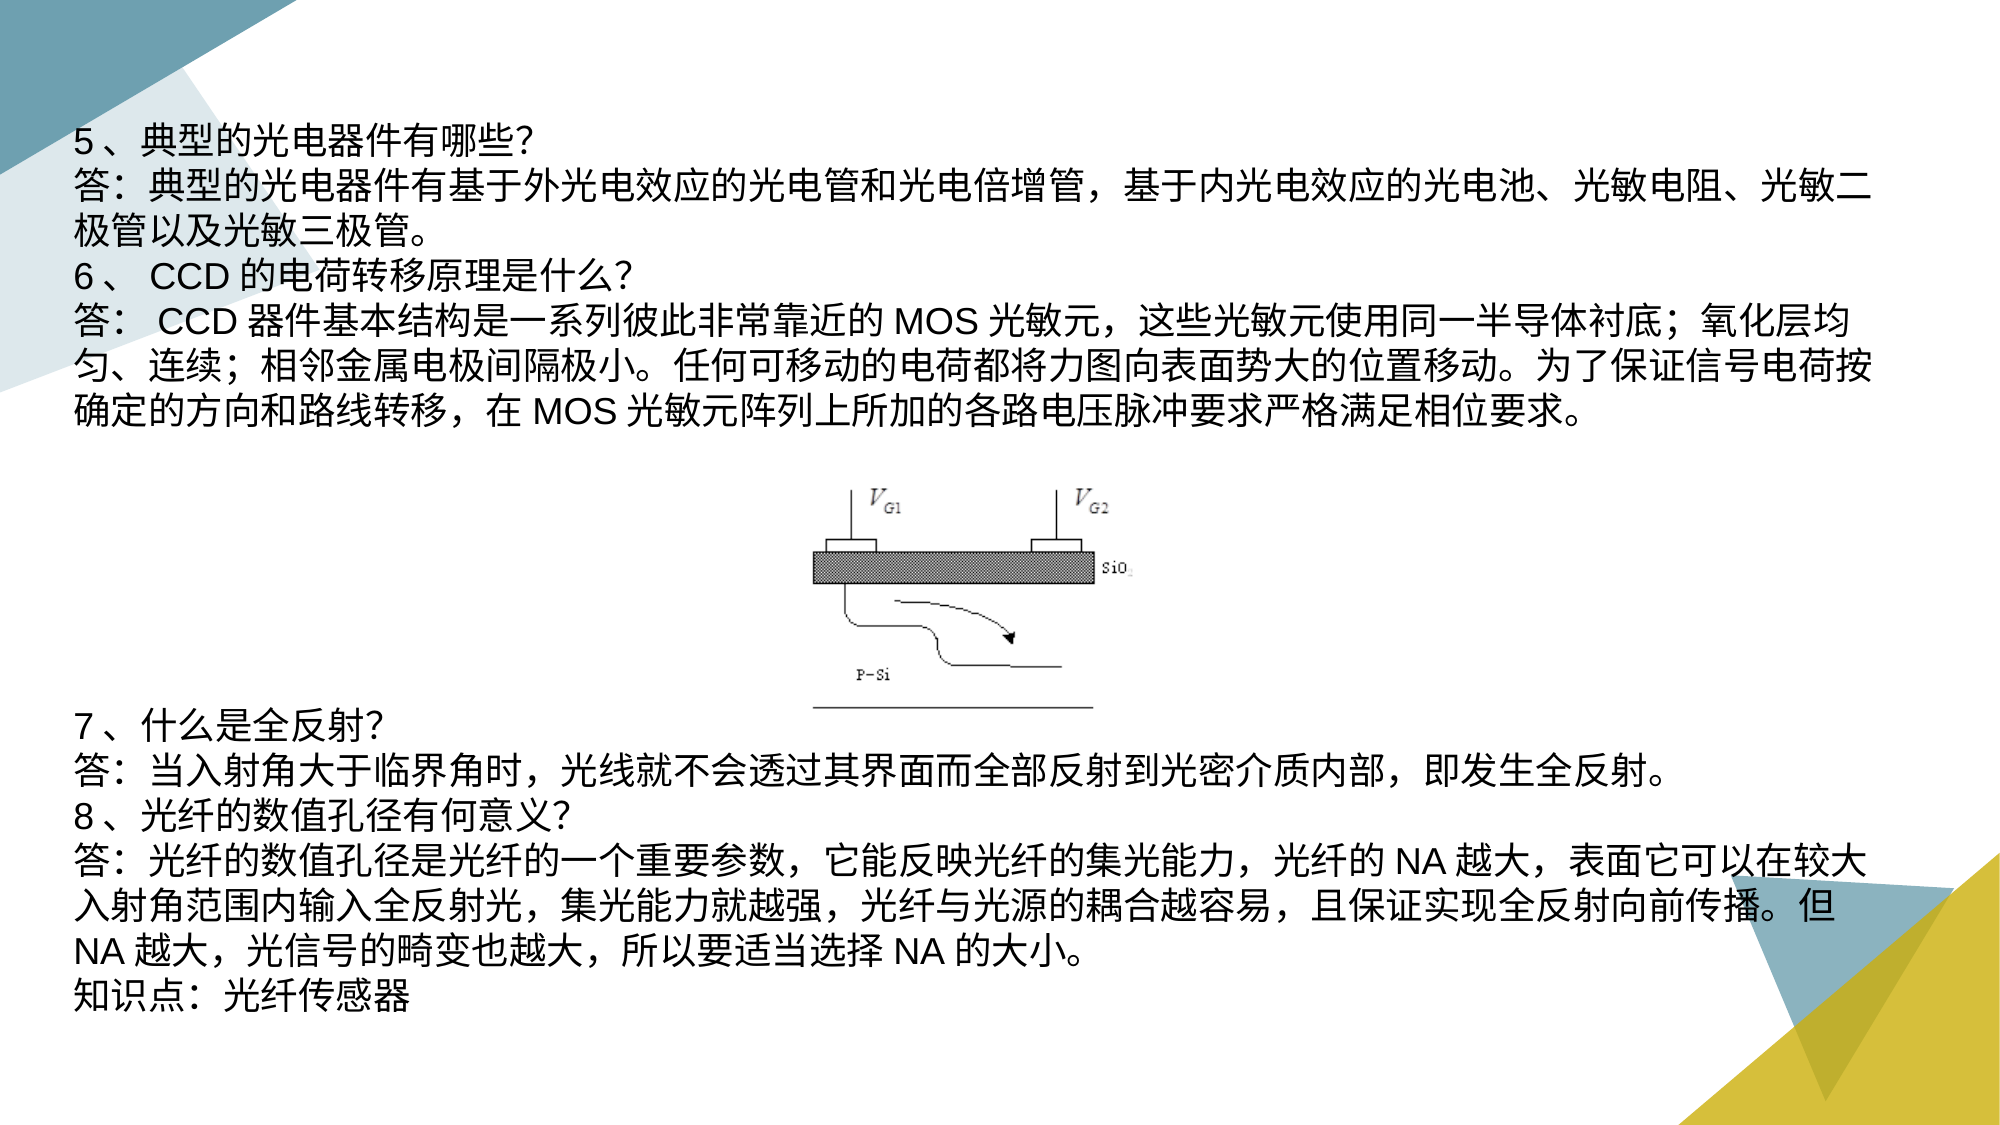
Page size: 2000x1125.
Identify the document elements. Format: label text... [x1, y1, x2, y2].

picture [810, 476, 1150, 712]
text_box 5、典型的光电器件有哪些？ 答：典型的光电器件有基于外光电效应的光电管和光电倍增管，基于内光电效应的光电池、光敏电阻、光敏二极管以及光敏三极管。 6、CCD的电荷转移原理是什么？ 答：CCD器件基本结构是一系列彼此非常靠近的MOS光敏元，这些光敏元使用同一半导体衬底；氧化层均匀、连续；相邻金属电极间隔极小。任何可移动的电荷都将力图向表面势大的位置移动。为了保证信号电荷按确定的方向和路线转移，在MOS光敏元阵列上所加的各路电压脉冲要求严格满足相位要求。 7、什么是全反射？ 答：当入射角大于临界角时，光线就不会透过其界面而全部反射到光密介质内部，即发生全反射。 8、光纤的数值孔径有何意义？ 答：光纤的数值孔径是光纤的一个重要参数，它能反映光纤的集光能力，光纤的NA越大，表面它可以在较大入射角范围内输入全反射光，集光能力就越强，光纤与光源的耦合越容易，且保证实现全反射向前传播。但NA越大，光信号的畸变也越大，所以要适当选择NA的大小。 知识点：光纤传感器 [58, 109, 1902, 1070]
